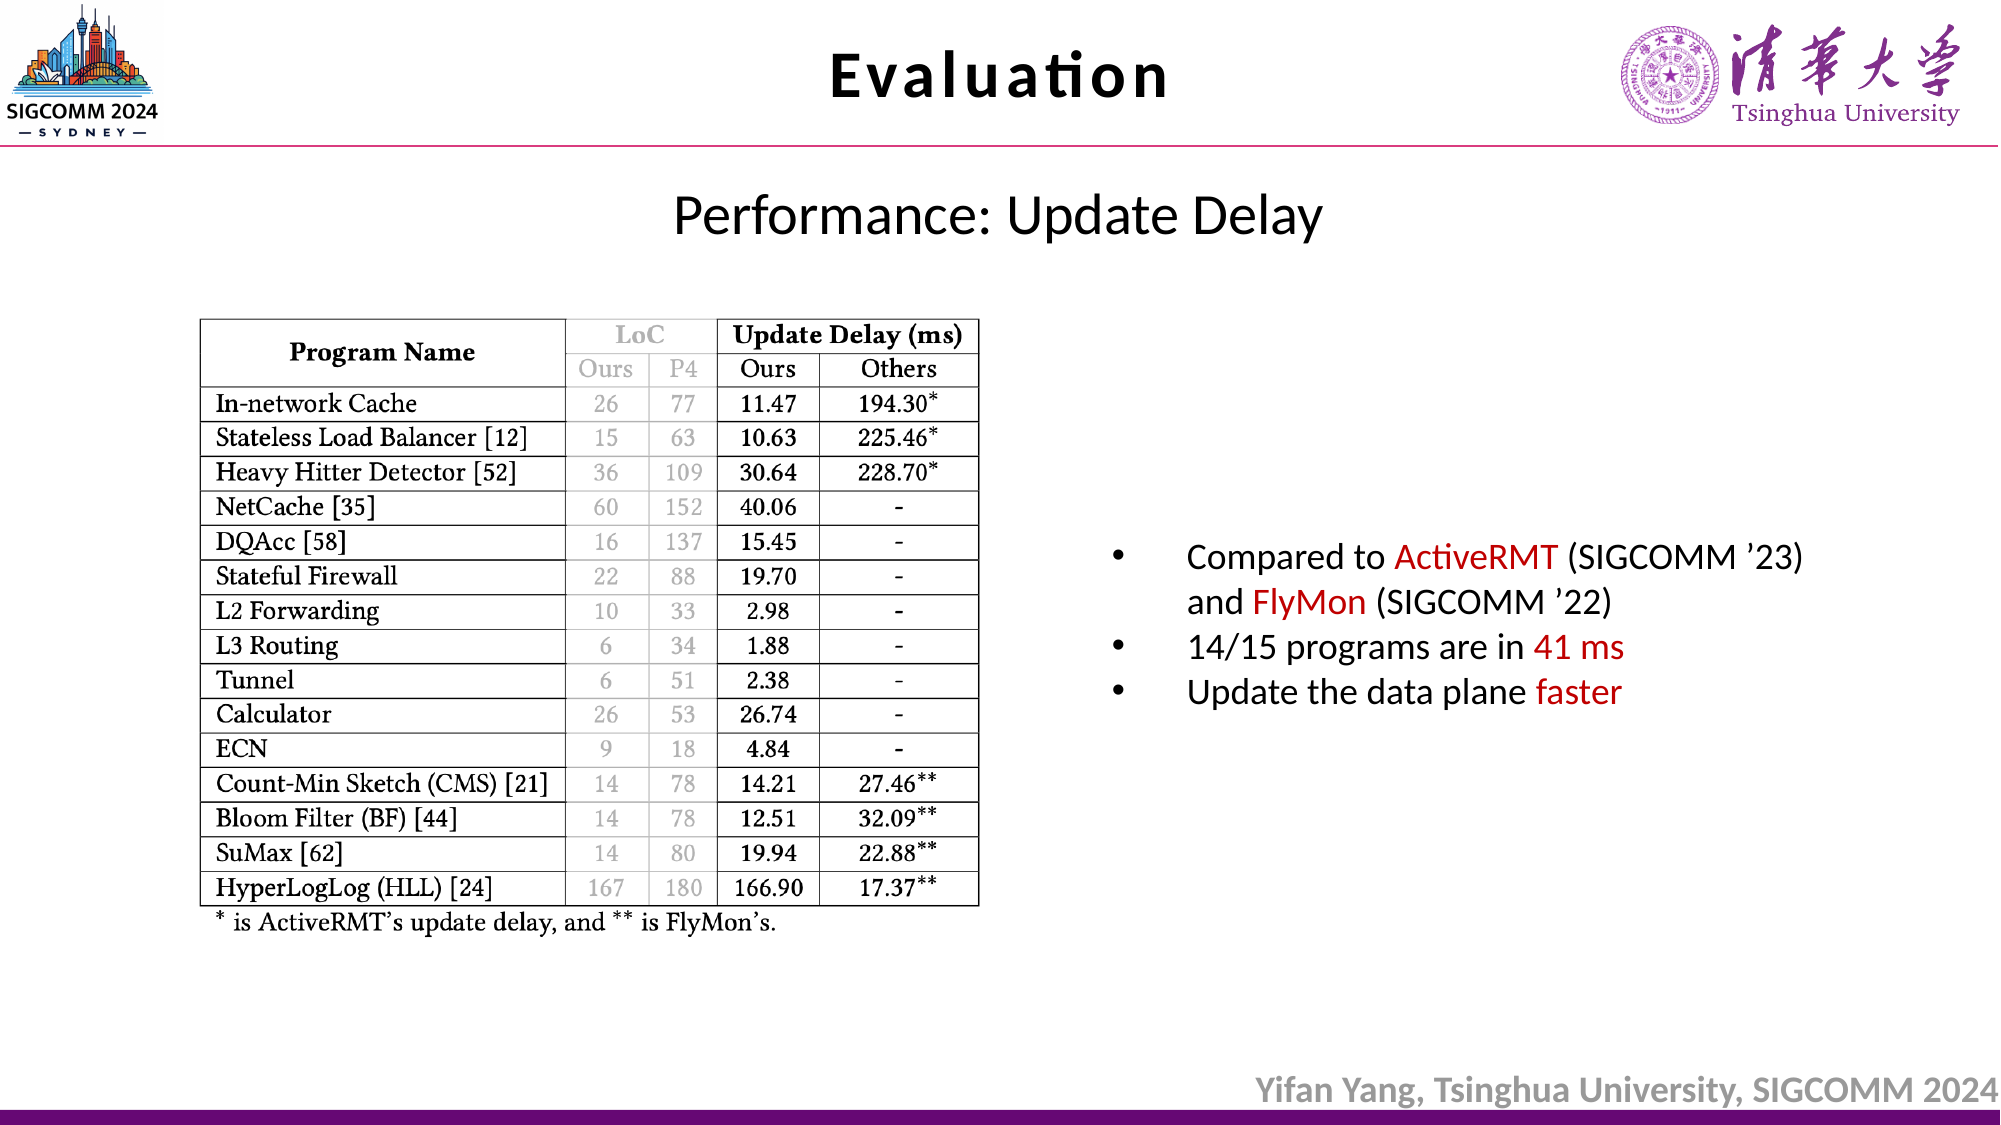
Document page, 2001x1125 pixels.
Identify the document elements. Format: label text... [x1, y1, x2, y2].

text_box [0, 1109, 2000, 1125]
text_box Performance: Update Delay [529, 168, 1469, 254]
text_box Compared to ActiveRMT (SIGCOMM ’23) and FlyMon (SIGCOMM ’22) 14/15 programs are in 41 ms Update the data plane faster [1097, 524, 1846, 719]
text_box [1621, 24, 1960, 127]
picture [0, 0, 164, 144]
text_box Yifan Yang, Tsinghua University, SIGCOMM 2024 [1162, 1057, 2000, 1109]
picture [168, 305, 1000, 942]
text_box Evaluation [241, 21, 1757, 131]
